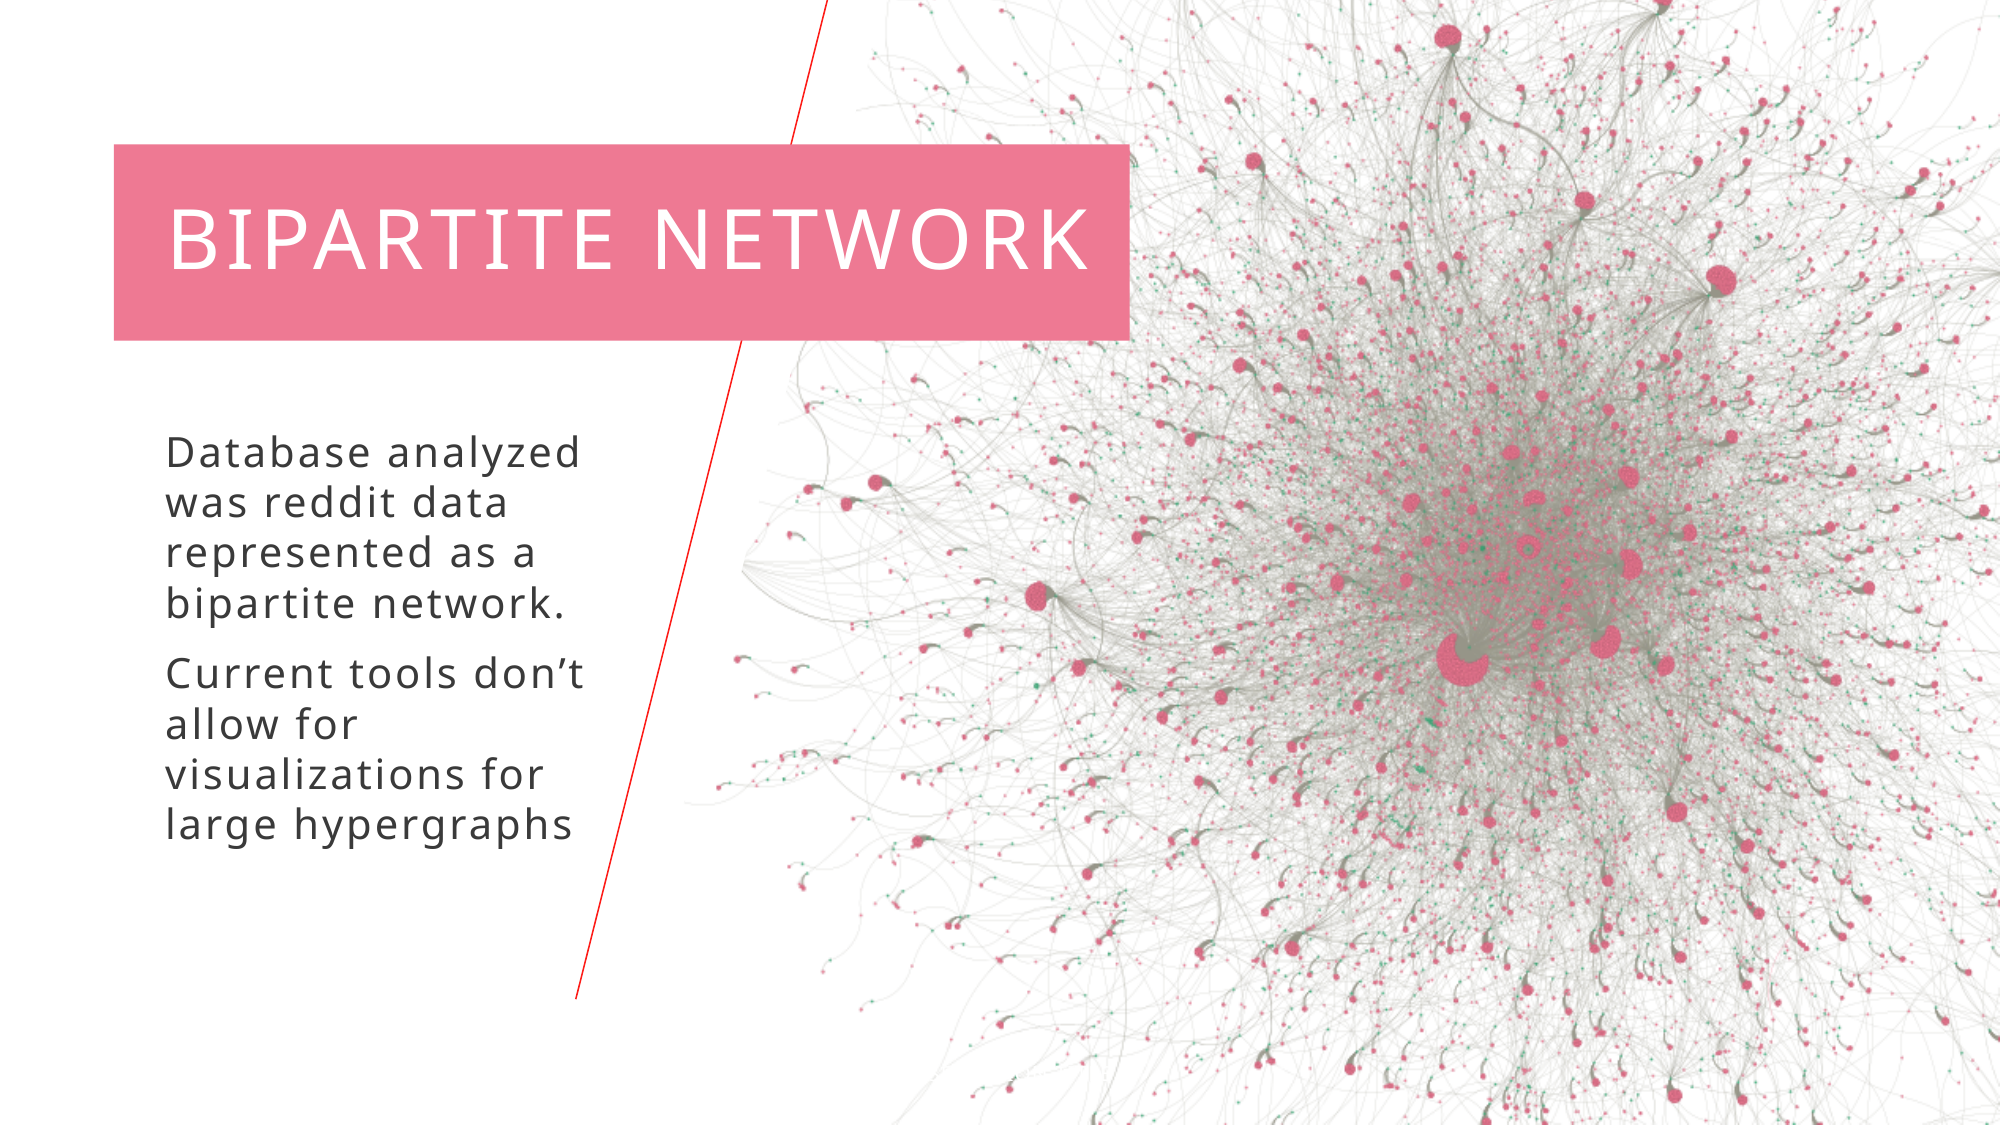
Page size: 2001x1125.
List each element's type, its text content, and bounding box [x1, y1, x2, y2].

picture [603, 0, 2000, 1125]
subtitle Database analyzed was reddit data represented as a bipartite network. Current tools don’t allow for visualizations for large hypergraphs [150, 418, 603, 1000]
title Bipartite Network [113, 144, 603, 341]
